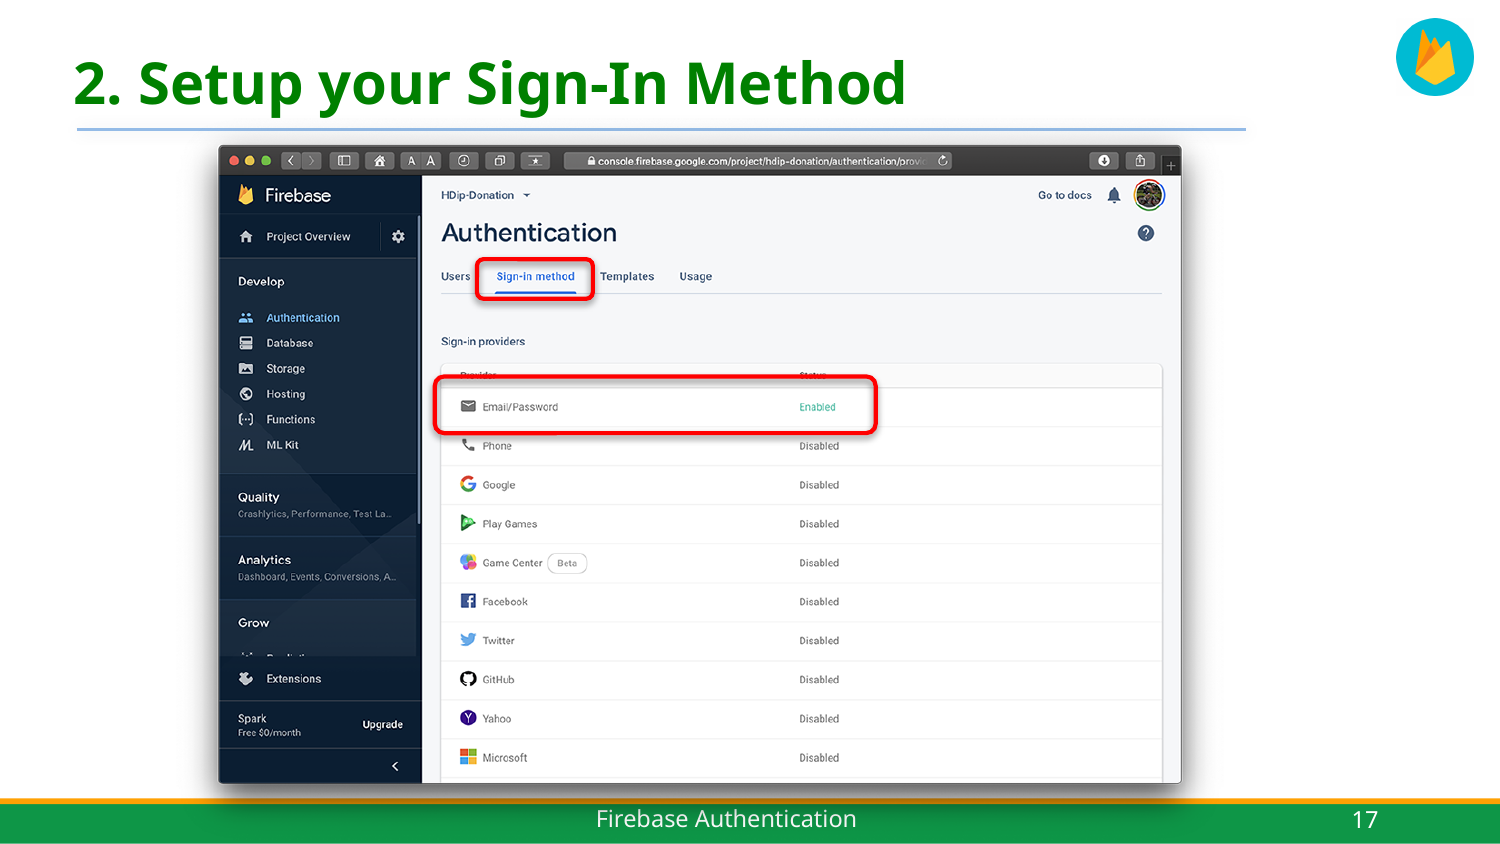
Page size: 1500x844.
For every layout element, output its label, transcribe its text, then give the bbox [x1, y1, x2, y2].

picture [1396, 18, 1474, 96]
picture [174, 115, 1225, 842]
slide_number 17 [1229, 799, 1388, 844]
title 2. Setup your Sign-In Method [64, 0, 1371, 126]
